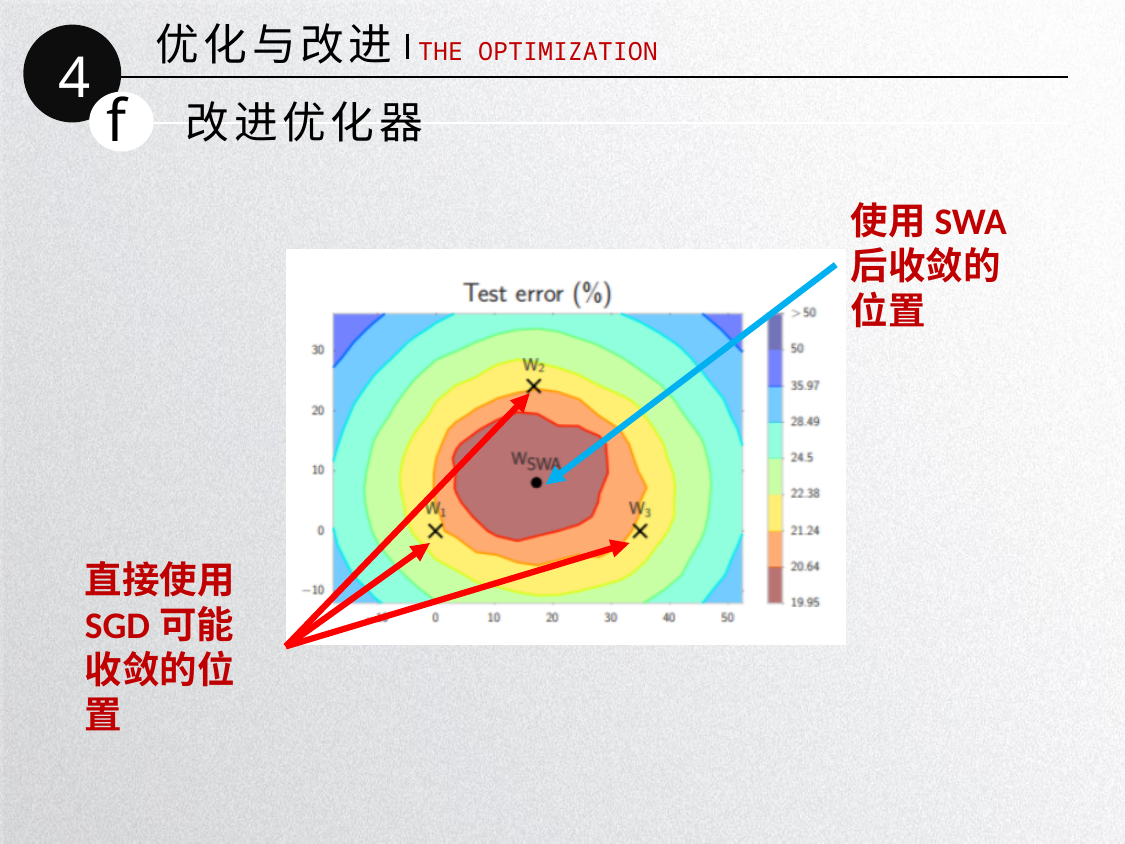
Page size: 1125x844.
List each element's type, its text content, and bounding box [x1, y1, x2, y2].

text_box 改进优化器 [171, 87, 439, 122]
picture [0, 0, 1125, 844]
text_box 优化与改进 [140, 9, 408, 76]
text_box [285, 542, 630, 625]
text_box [88, 75, 154, 162]
text_box 使用SWA后收敛的位置 [835, 189, 1052, 340]
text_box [285, 392, 530, 541]
text_box 改进优化器 [171, 131, 439, 155]
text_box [545, 265, 837, 485]
text_box 直接使用SGD可能收敛的位置 [70, 549, 286, 744]
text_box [23, 24, 122, 123]
text_box THE OPTIMIZATION [403, 28, 673, 73]
